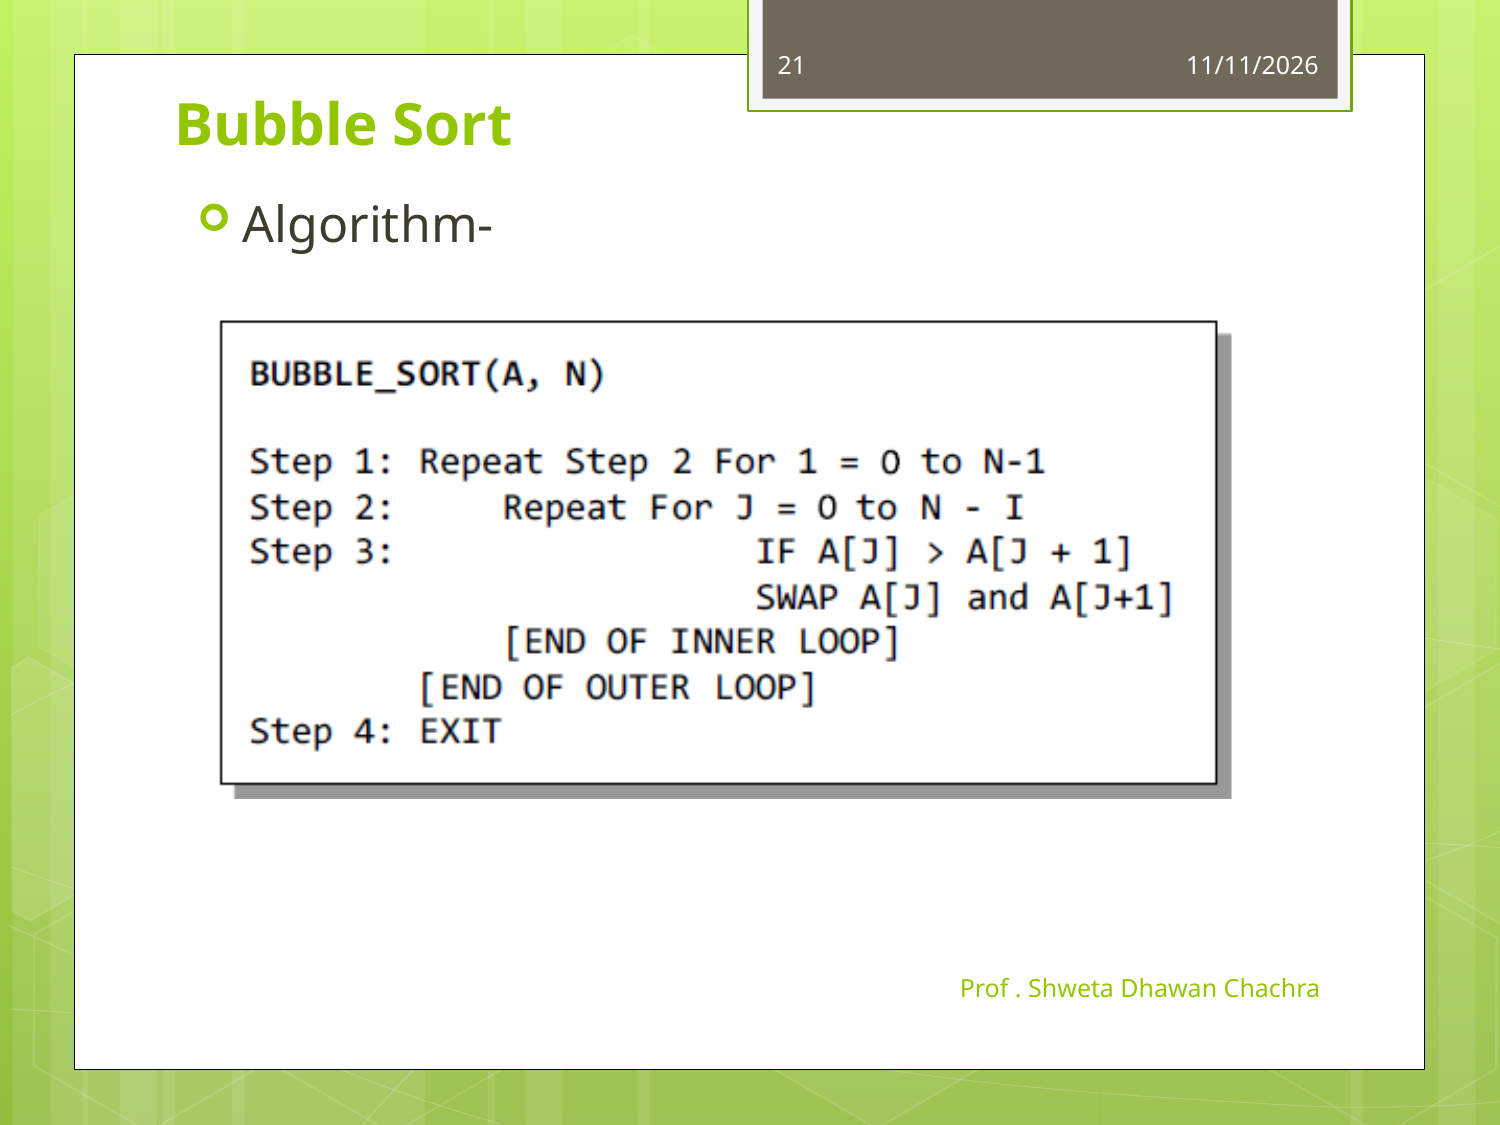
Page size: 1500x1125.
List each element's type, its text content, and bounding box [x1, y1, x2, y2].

picture [218, 314, 1232, 799]
slide_number 21 [762, 36, 982, 97]
table_header 3 [1476, 88, 1500, 93]
list Algorithm- [171, 184, 1283, 957]
title Bubble Sort [159, 78, 1312, 165]
table_header 3 [12, 88, 50, 93]
footer Prof . Shweta Dhawan Chachra [761, 960, 1336, 1020]
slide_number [983, 36, 1334, 97]
table_header 6 [0, 299, 11, 306]
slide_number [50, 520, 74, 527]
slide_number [1437, 520, 1476, 527]
table_header 3 [1425, 88, 1437, 93]
